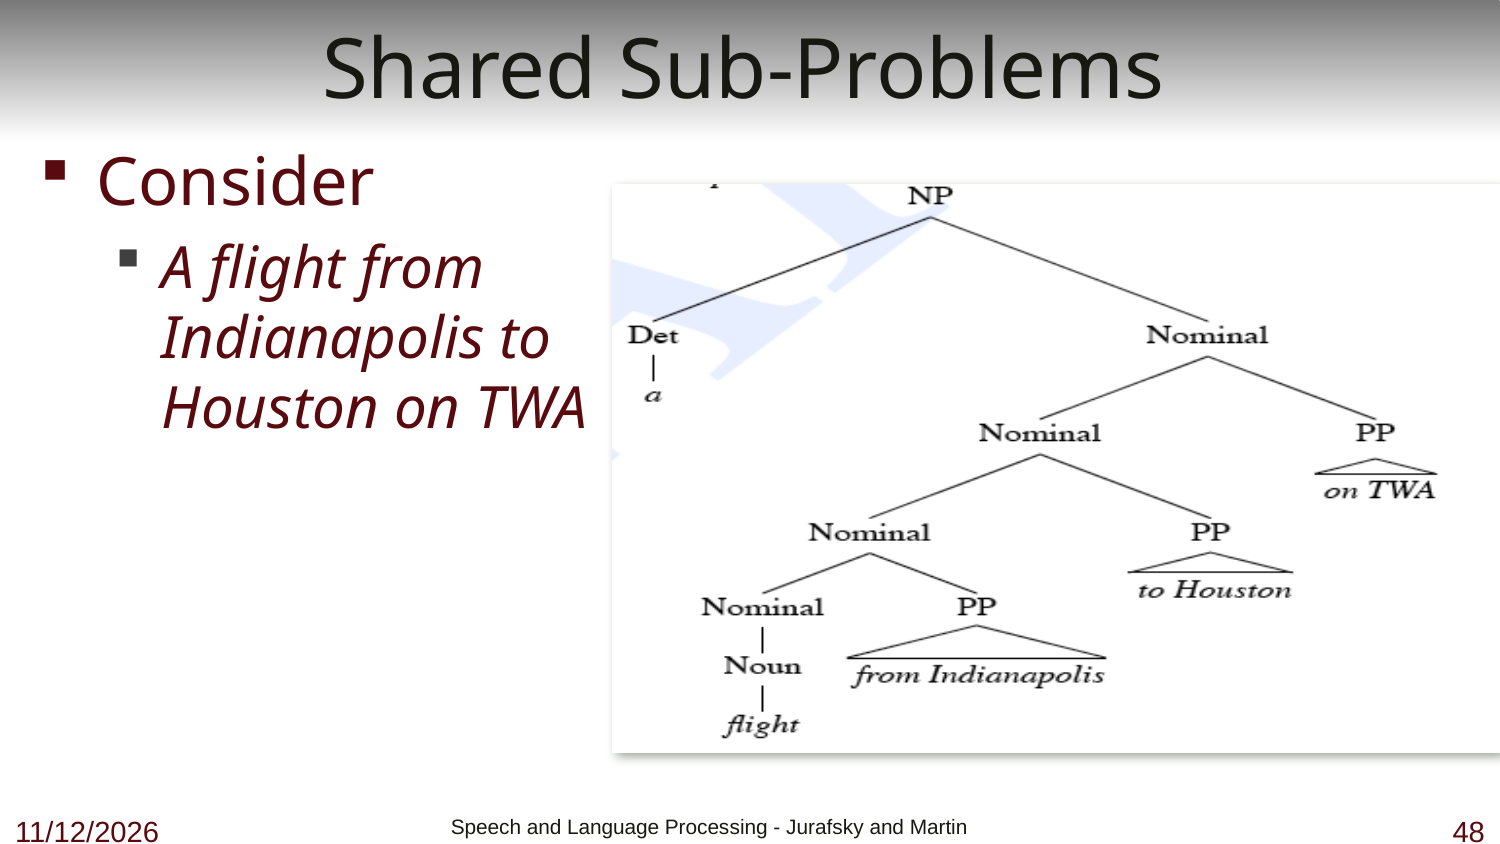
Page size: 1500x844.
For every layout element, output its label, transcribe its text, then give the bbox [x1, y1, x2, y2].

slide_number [0, 806, 199, 844]
picture [612, 184, 1500, 753]
slide_number 48 [1424, 806, 1500, 844]
list Consider A flight from Indianapolis to Houston on TWA [24, 131, 750, 291]
title Shared Sub-Problems [12, 0, 1475, 132]
footer Speech and Language Processing - Jurafsky and Martin [199, 806, 1424, 844]
